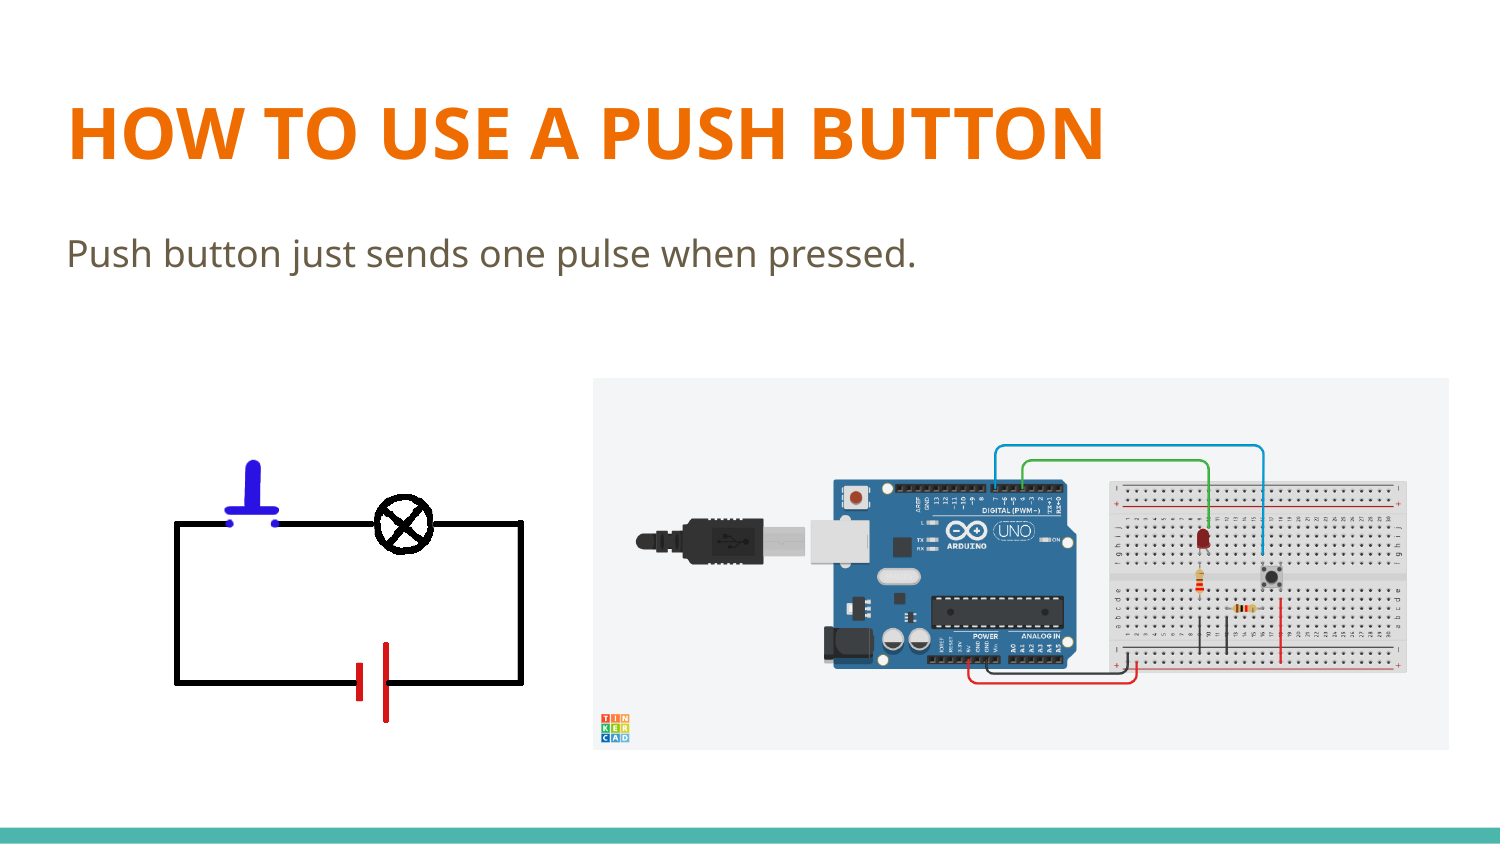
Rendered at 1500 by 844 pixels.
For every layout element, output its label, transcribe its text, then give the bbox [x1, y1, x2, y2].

title HOW TO USE A PUSH BUTTON [51, 72, 1449, 189]
list Push button just sends one pulse when pressed. [51, 207, 1449, 378]
picture [50, 342, 1450, 750]
